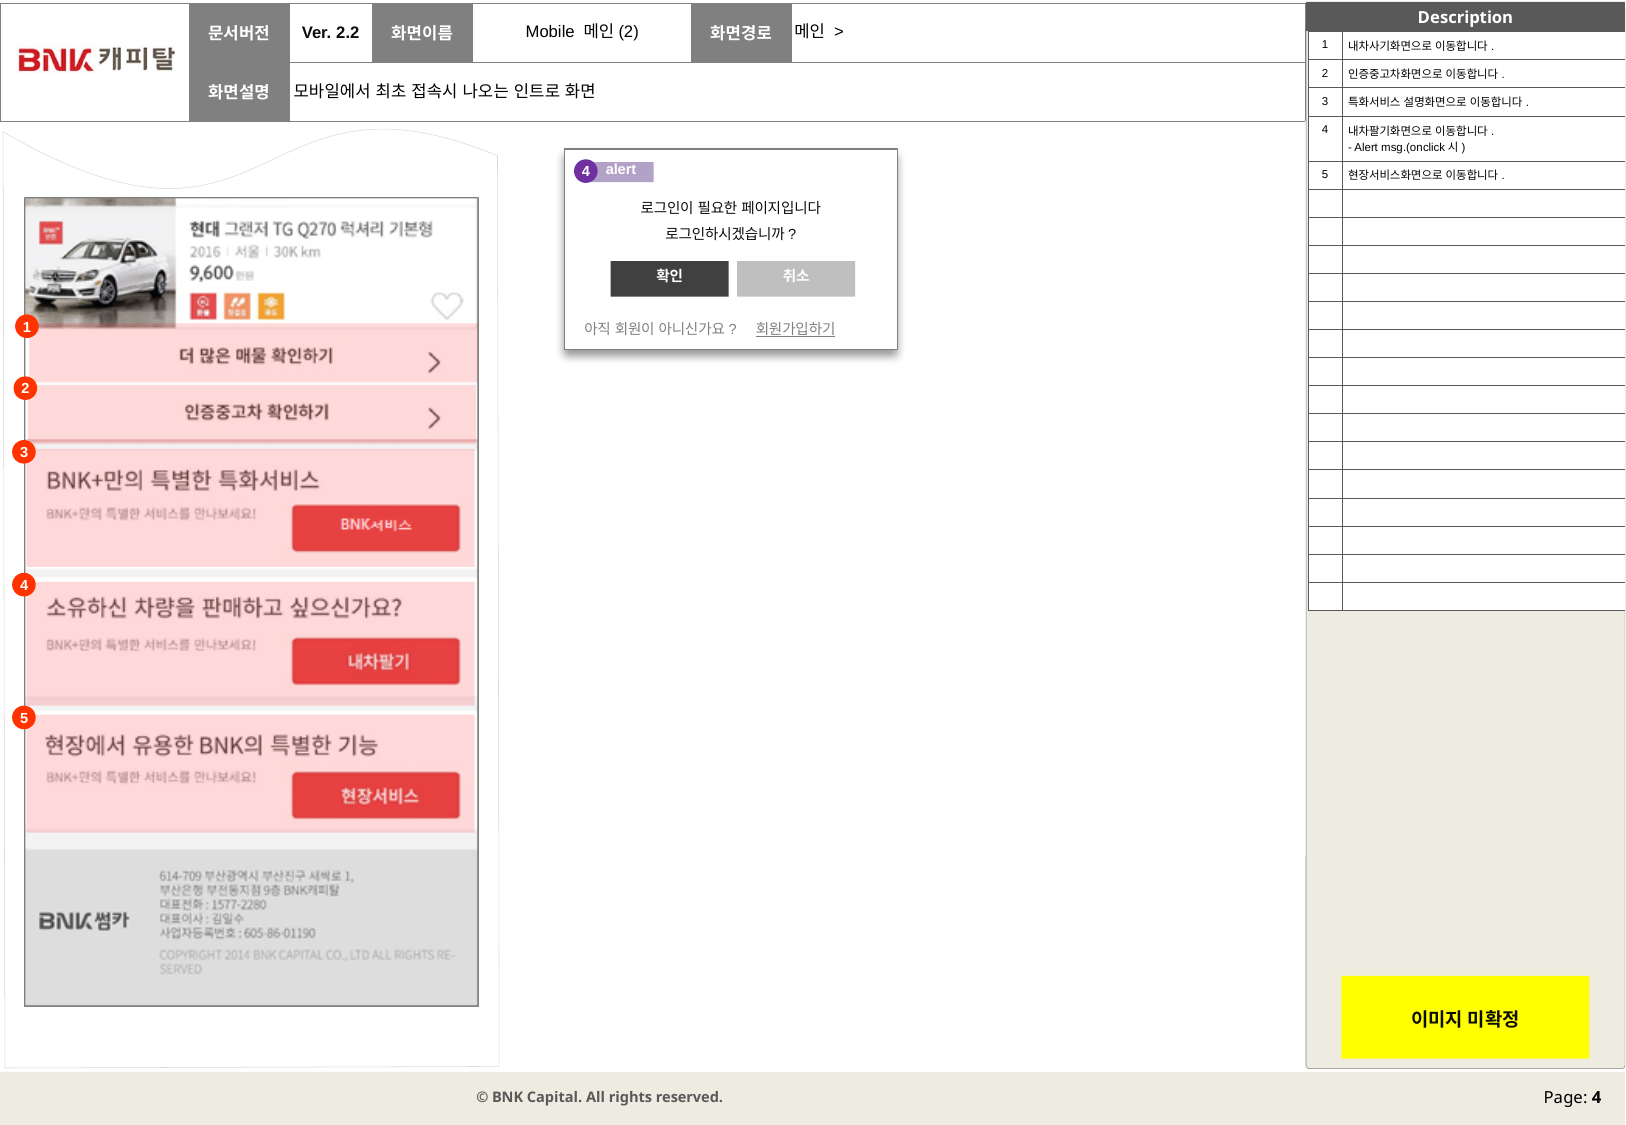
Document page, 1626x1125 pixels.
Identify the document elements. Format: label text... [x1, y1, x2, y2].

table_cell [1343, 246, 1625, 273]
table_cell [1343, 499, 1625, 526]
table_cell [1343, 330, 1625, 357]
table_cell [1309, 190, 1342, 217]
table_cell 내차팔기화면으로 이동합니다. - Alert msg.(onclick시) [1343, 117, 1625, 161]
table_cell 특화서비스 설명화면으로 이동합니다. [1343, 88, 1625, 116]
table_cell [1343, 527, 1625, 554]
table_cell 인증중고차화면으로 이동합니다. [1343, 60, 1625, 87]
text_box 메인 > [792, 2, 1298, 59]
table_cell 5 [1309, 162, 1342, 189]
picture [23, 197, 480, 1007]
table_cell [1309, 330, 1342, 357]
table_cell 4 [1309, 117, 1342, 161]
table_cell [1343, 442, 1625, 469]
table_cell [1309, 470, 1342, 498]
table_cell [1309, 246, 1342, 273]
text_box 5 [10, 704, 18, 730]
table_cell 2 [1309, 60, 1342, 87]
table_cell 3 [1309, 88, 1342, 116]
table_header 내차사기화면으로 이동합니다. [1343, 32, 1625, 59]
text_box 1 [13, 315, 18, 337]
table_cell 현장서비스화면으로 이동합니다. [1343, 162, 1625, 189]
table_cell [1343, 302, 1625, 329]
table_cell [1309, 218, 1342, 245]
table_cell [1309, 358, 1342, 385]
table_cell [1343, 386, 1625, 413]
text_box 4 [10, 572, 18, 598]
table_cell [1309, 583, 1342, 610]
table_cell [1309, 499, 1342, 526]
table_cell [1343, 470, 1625, 498]
table_cell [1343, 218, 1625, 245]
table_cell [1343, 190, 1625, 217]
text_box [564, 148, 898, 350]
text_box 2 [11, 376, 18, 400]
table_cell [1343, 274, 1625, 301]
text_box 모바일에서 최초 접속시 나오는 인트로 화면 [291, 62, 1299, 119]
table_cell [1343, 414, 1625, 441]
table_cell [1309, 442, 1342, 469]
text_box 3 [10, 439, 18, 465]
table_cell [1343, 358, 1625, 385]
table_cell [1309, 274, 1342, 301]
table_cell [1343, 555, 1625, 582]
table_cell [1309, 555, 1342, 582]
table_cell [1309, 302, 1342, 329]
table_cell [1309, 527, 1342, 554]
table_header 1 [1309, 32, 1342, 59]
table_cell [1309, 414, 1342, 441]
text_box Mobile 메인(2) [477, 2, 688, 59]
text_box 이미지 미확정 [1339, 974, 1591, 1061]
table_cell [1343, 583, 1625, 610]
picture [15, 44, 175, 74]
table_cell [1309, 386, 1342, 413]
